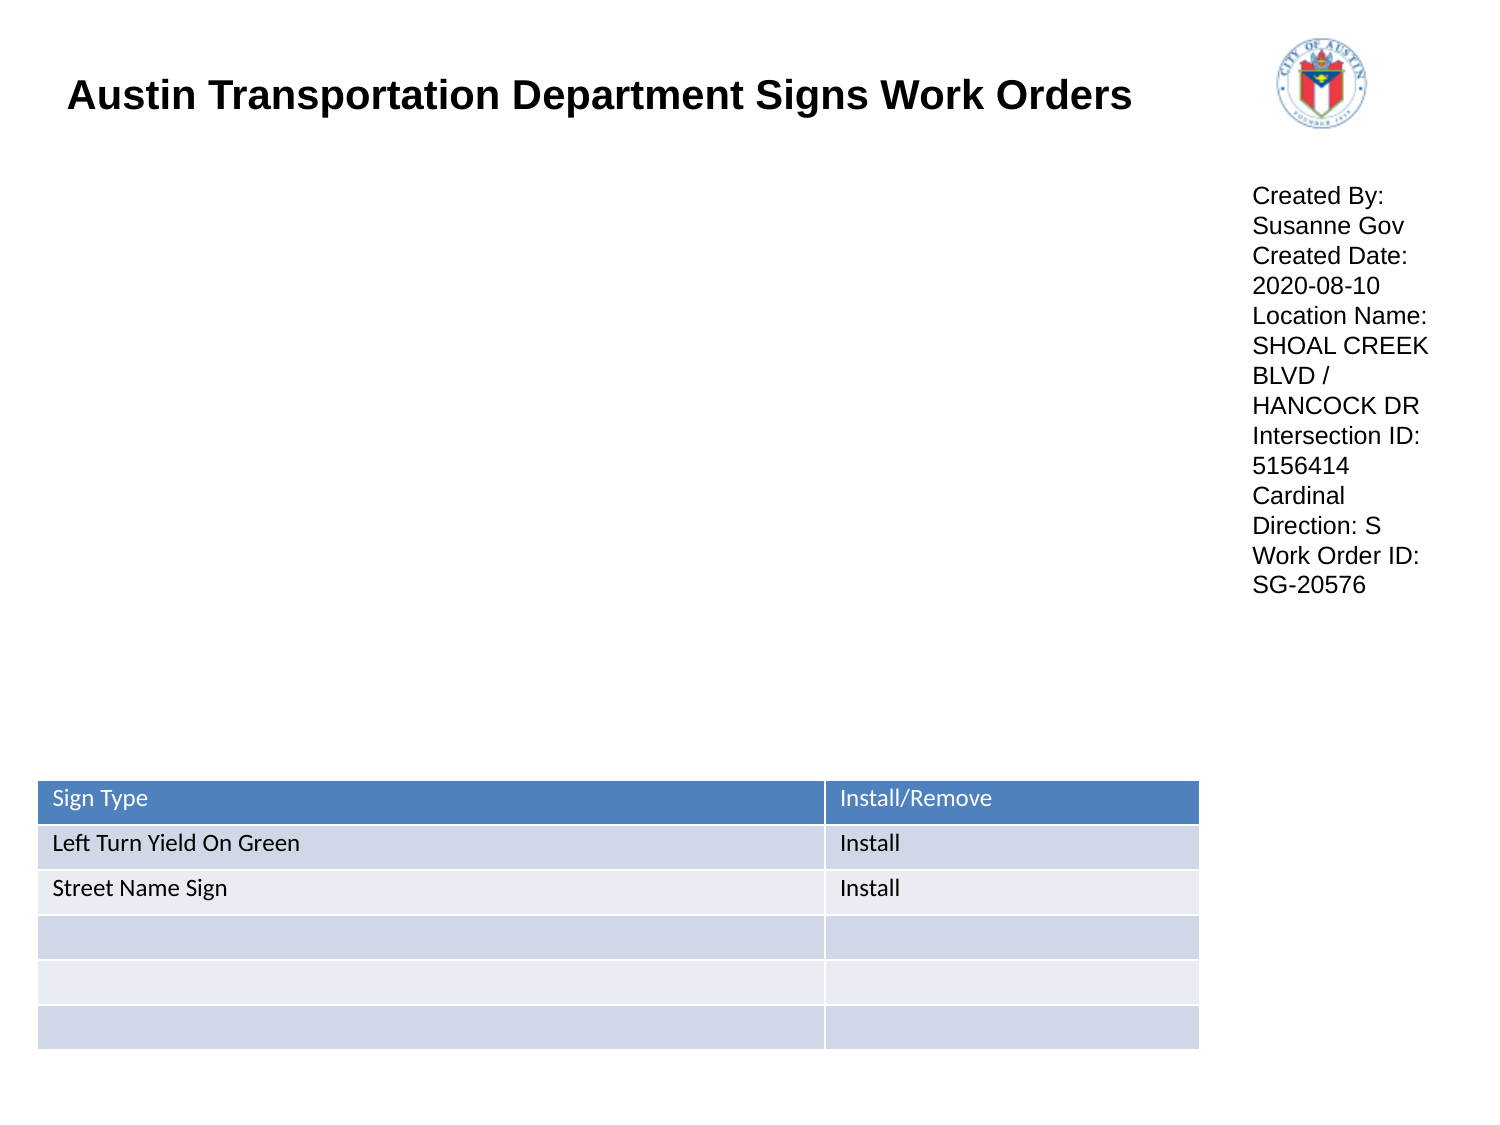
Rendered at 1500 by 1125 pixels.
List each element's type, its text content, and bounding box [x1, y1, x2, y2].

table_cell [826, 961, 1199, 1004]
table_cell [826, 916, 1199, 959]
table_cell [38, 1006, 824, 1049]
table_cell [826, 1006, 1199, 1049]
table_cell Install [826, 871, 1199, 914]
text_box Austin Transportation Department Signs Work Orders [51, 60, 1149, 125]
table_cell Install [826, 826, 1199, 869]
table_header Install/Remove [826, 781, 1199, 824]
table_header Sign Type [38, 781, 824, 824]
picture [1274, 37, 1369, 132]
table_cell Left Turn Yield On Green [38, 826, 824, 869]
table_cell [38, 916, 824, 959]
table_cell Street Name Sign [38, 871, 824, 914]
table_cell [38, 961, 824, 1004]
text_box Created By: Susanne Gov Created Date: 2020-08-10 Location Name: SHOAL CREEK BLVD / HANCOCK DR Intersection ID: 5156414 Cardinal Direction: S Work Order ID: SG-20576 [1237, 172, 1463, 607]
